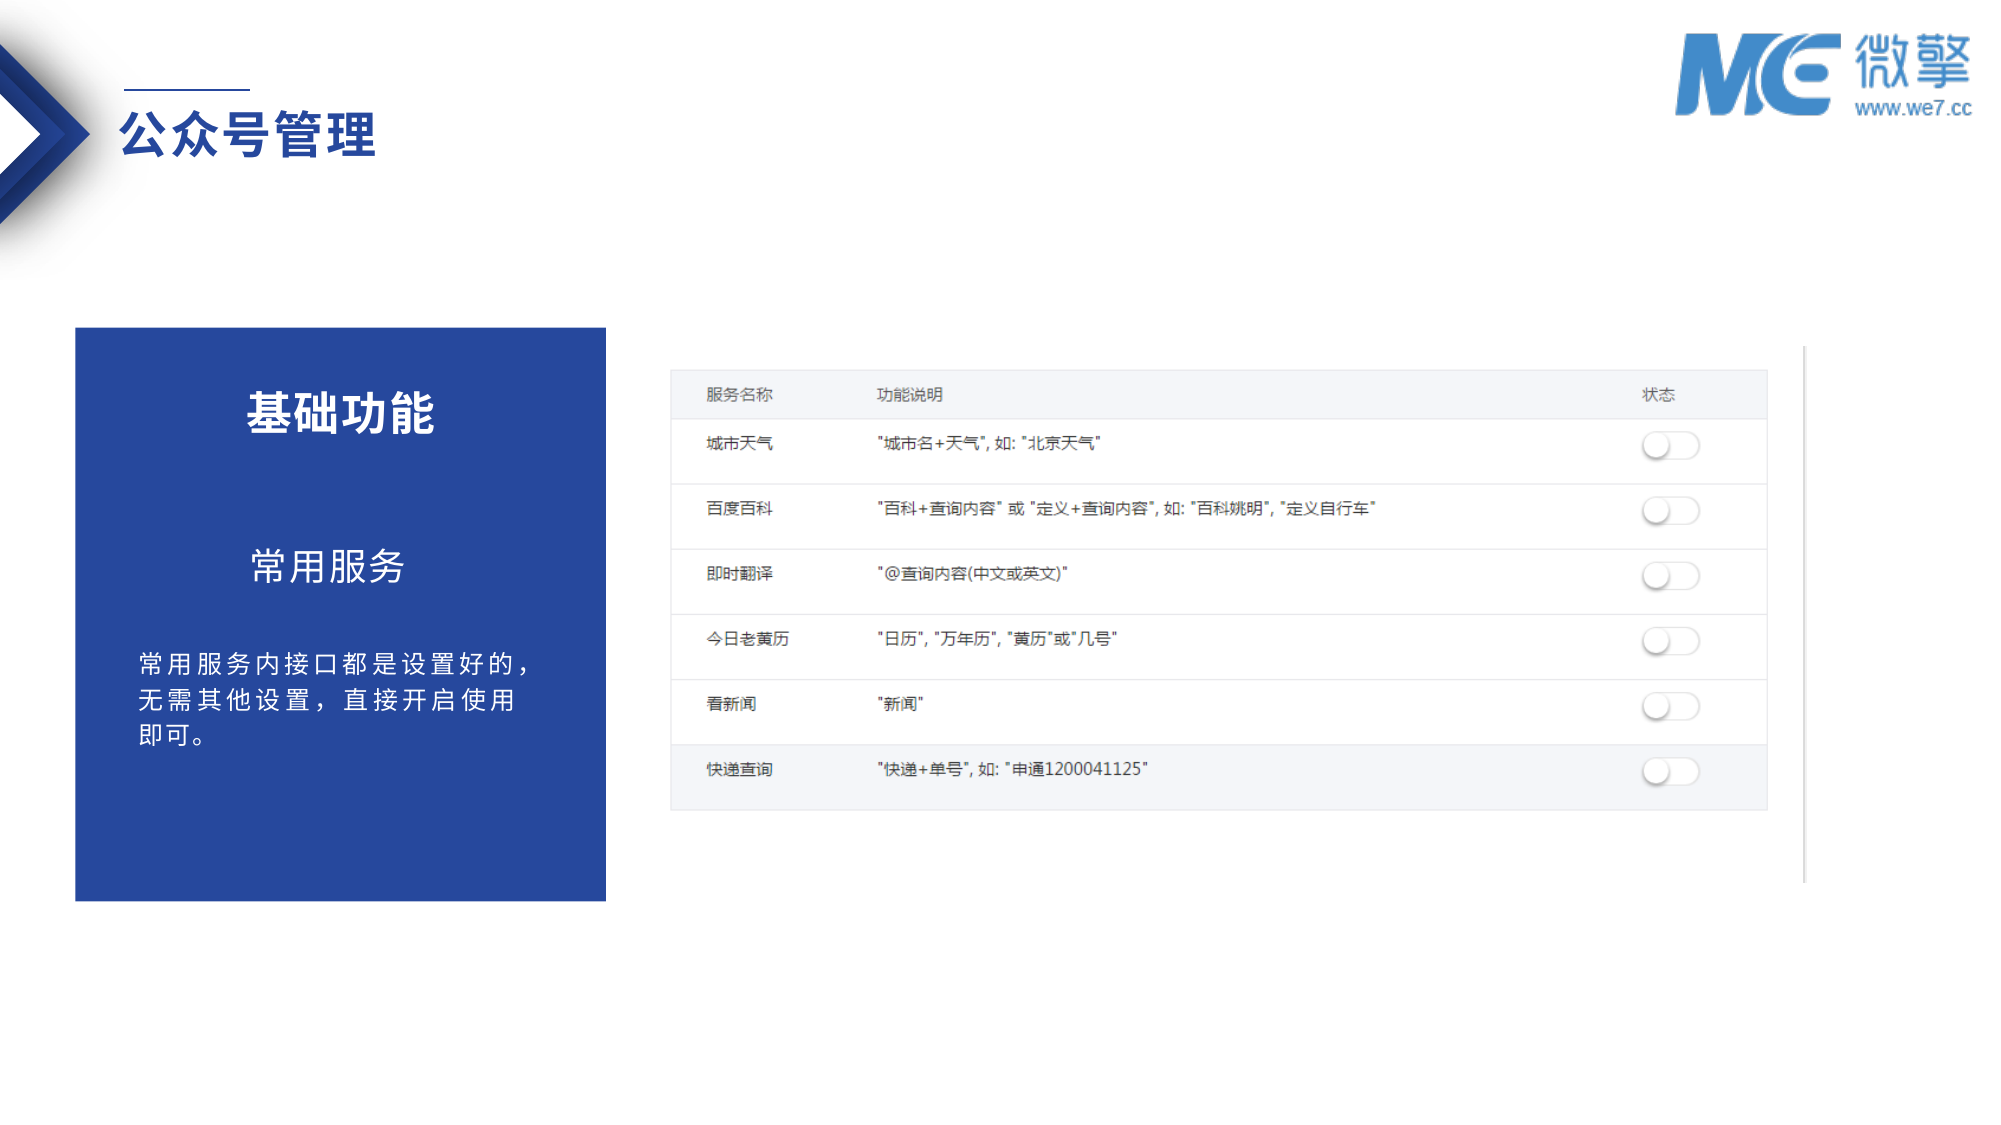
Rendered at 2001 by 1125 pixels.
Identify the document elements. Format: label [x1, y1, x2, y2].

picture [647, 346, 1807, 883]
text_box [75, 327, 606, 902]
text_box [0, 44, 91, 224]
text_box [101, 89, 393, 173]
picture [1649, 7, 1994, 144]
